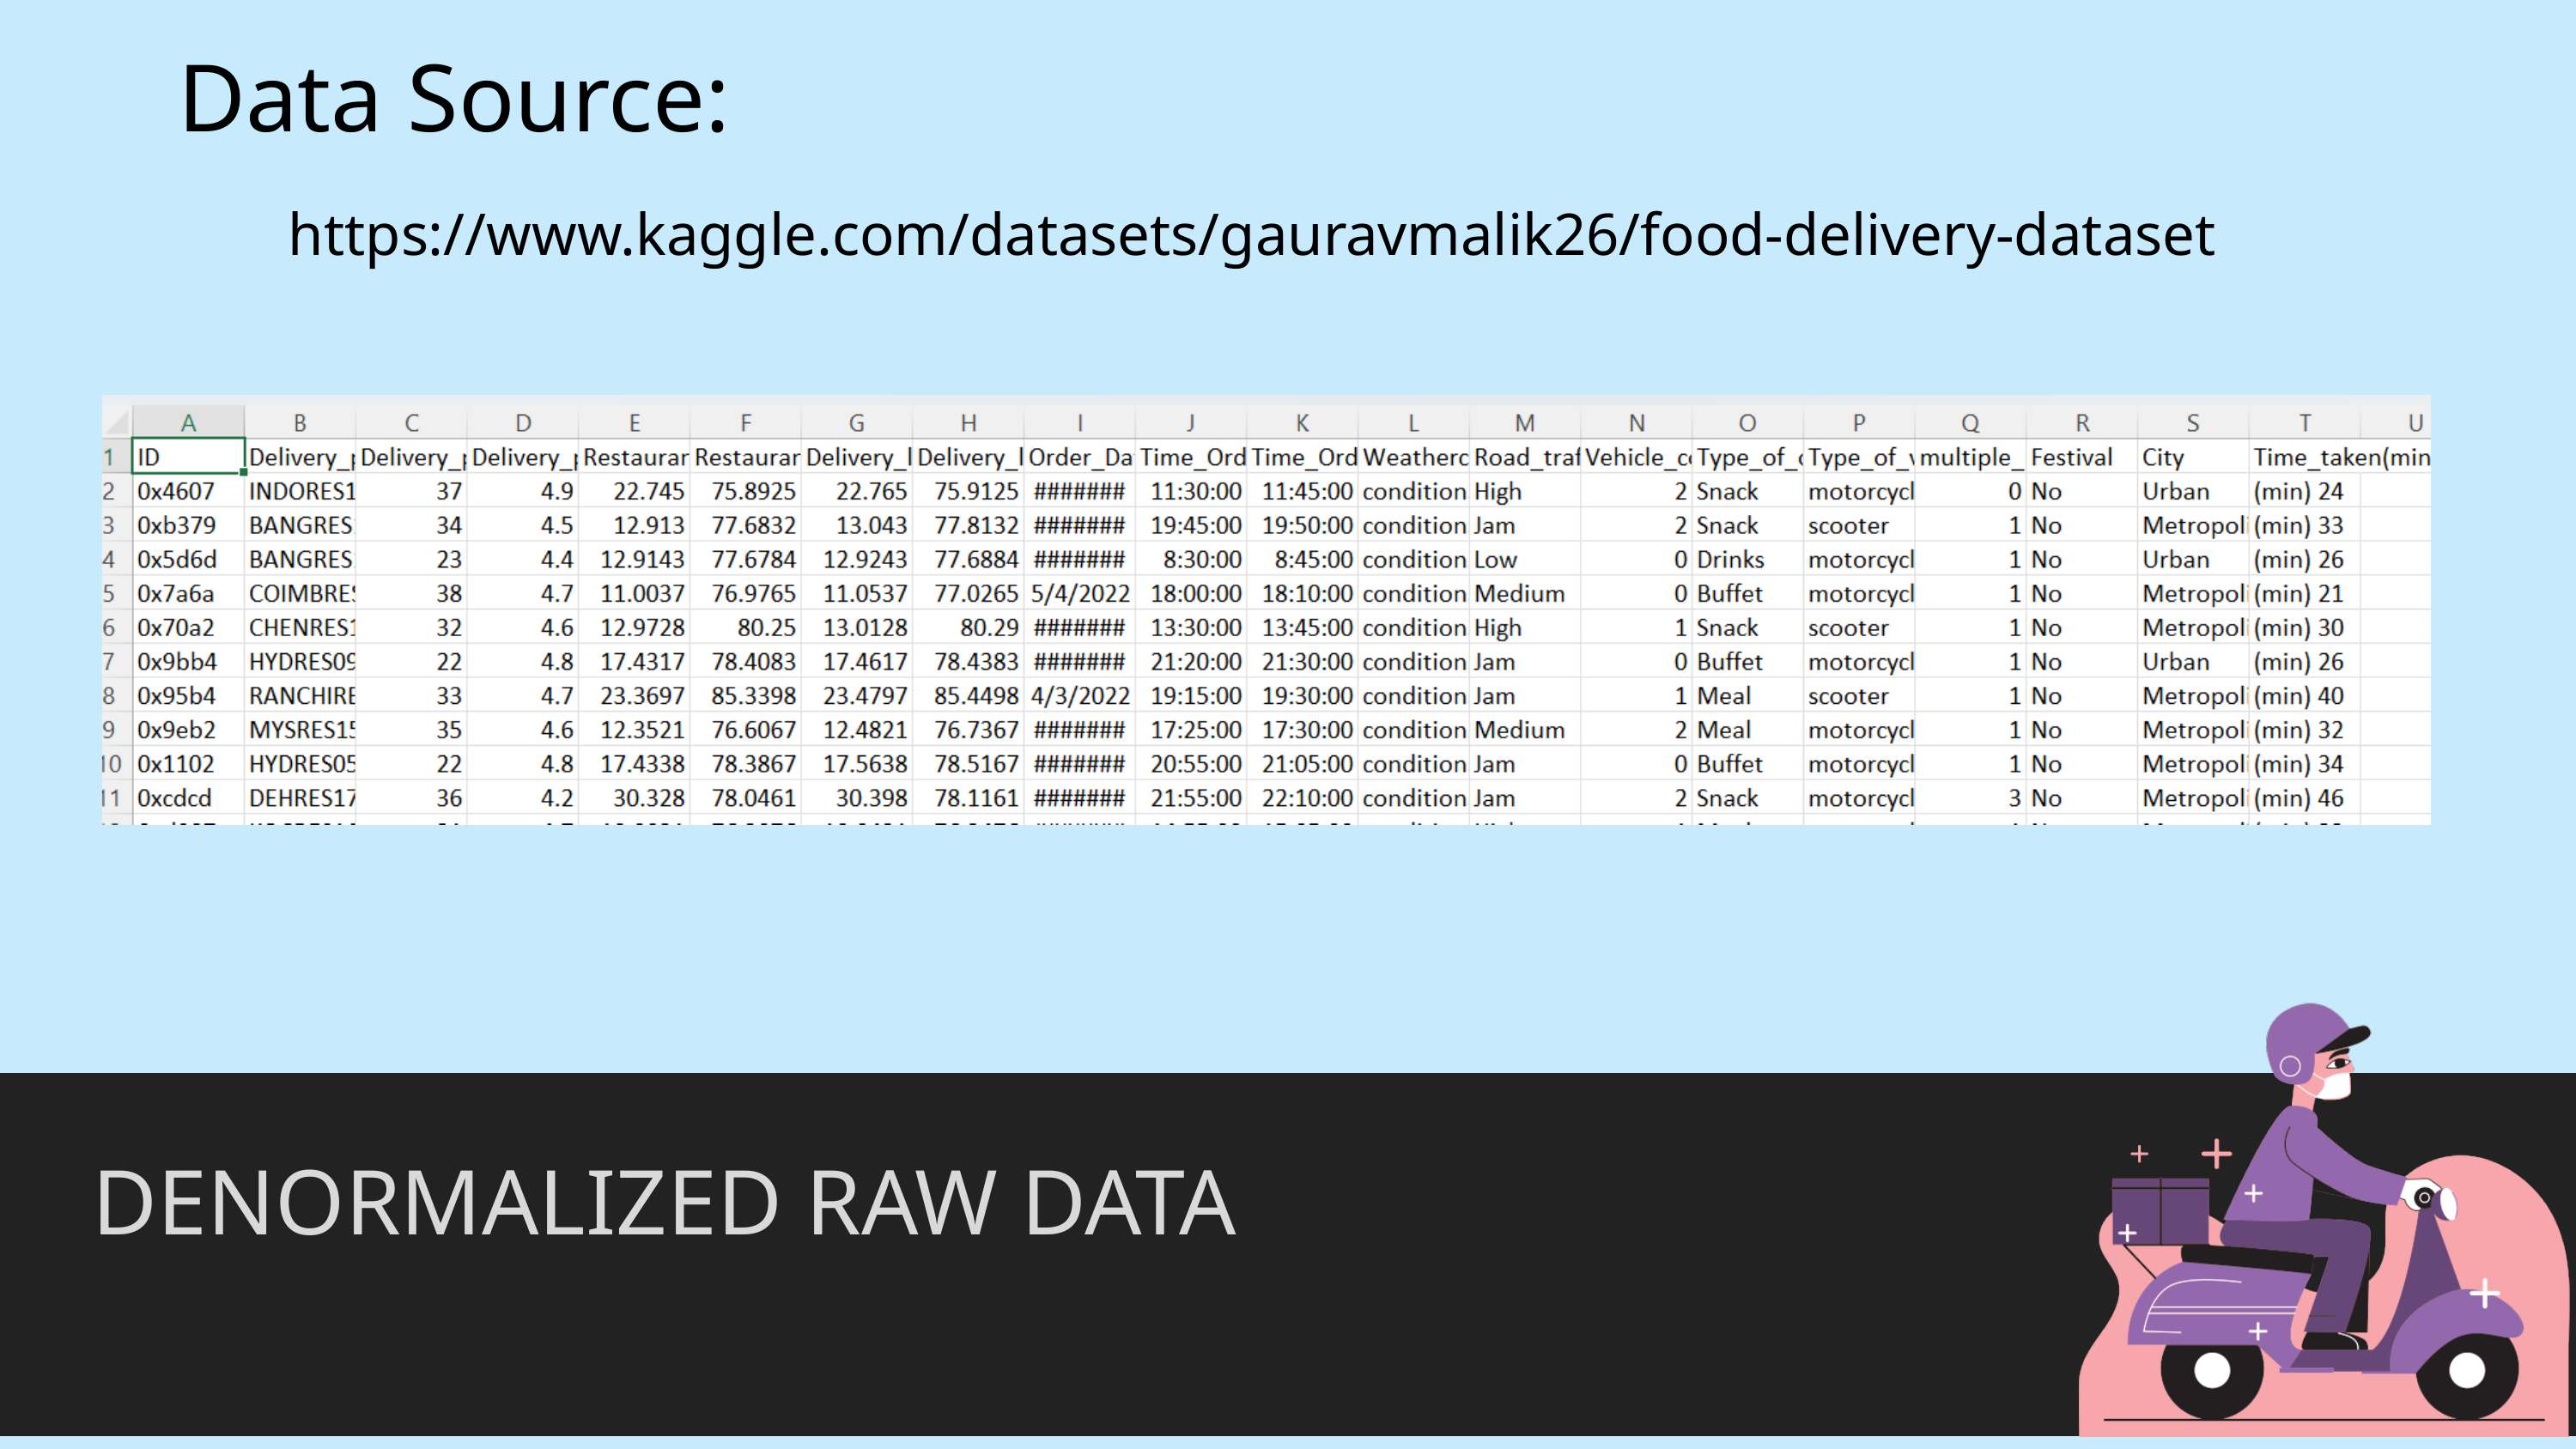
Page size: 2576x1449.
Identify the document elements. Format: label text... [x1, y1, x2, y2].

picture [101, 395, 2432, 826]
text_box https://www.kaggle.com/datasets/gauravmalik26/food-delivery-dataset [92, 186, 2413, 339]
picture [2079, 986, 2576, 1437]
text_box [0, 1072, 2075, 1437]
text_box Data Source: [163, 20, 745, 150]
